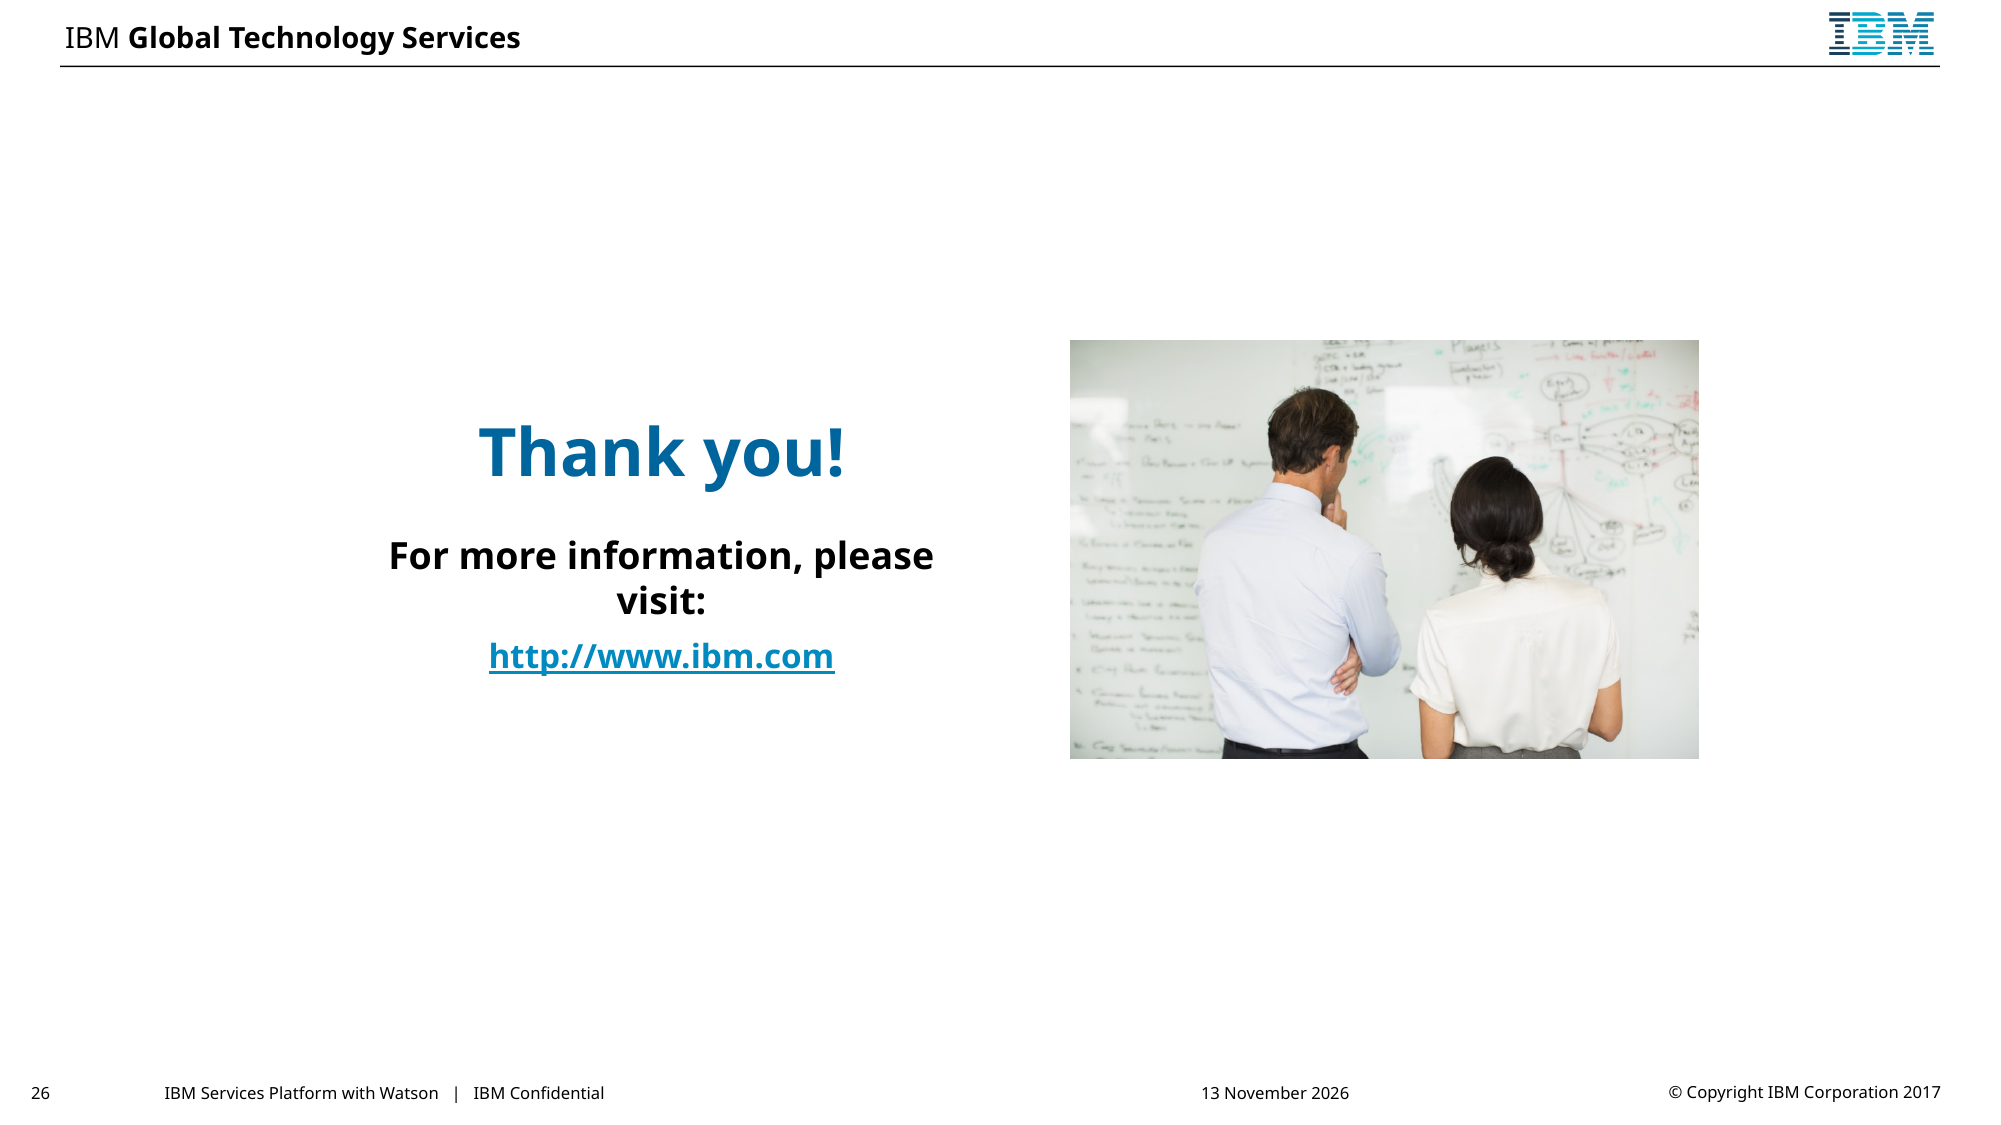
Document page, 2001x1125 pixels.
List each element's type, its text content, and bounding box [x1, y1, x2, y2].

picture [1070, 340, 1699, 759]
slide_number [1177, 1071, 1567, 1125]
text_box Thank you! [350, 402, 974, 527]
footer IBM Services Platform with Watson | IBM Confidential [149, 1071, 1173, 1125]
slide_number 26 [7, 1071, 134, 1125]
text_box For more information, please visit: http://www.ibm.com [350, 550, 974, 681]
picture [1829, 12, 1934, 55]
